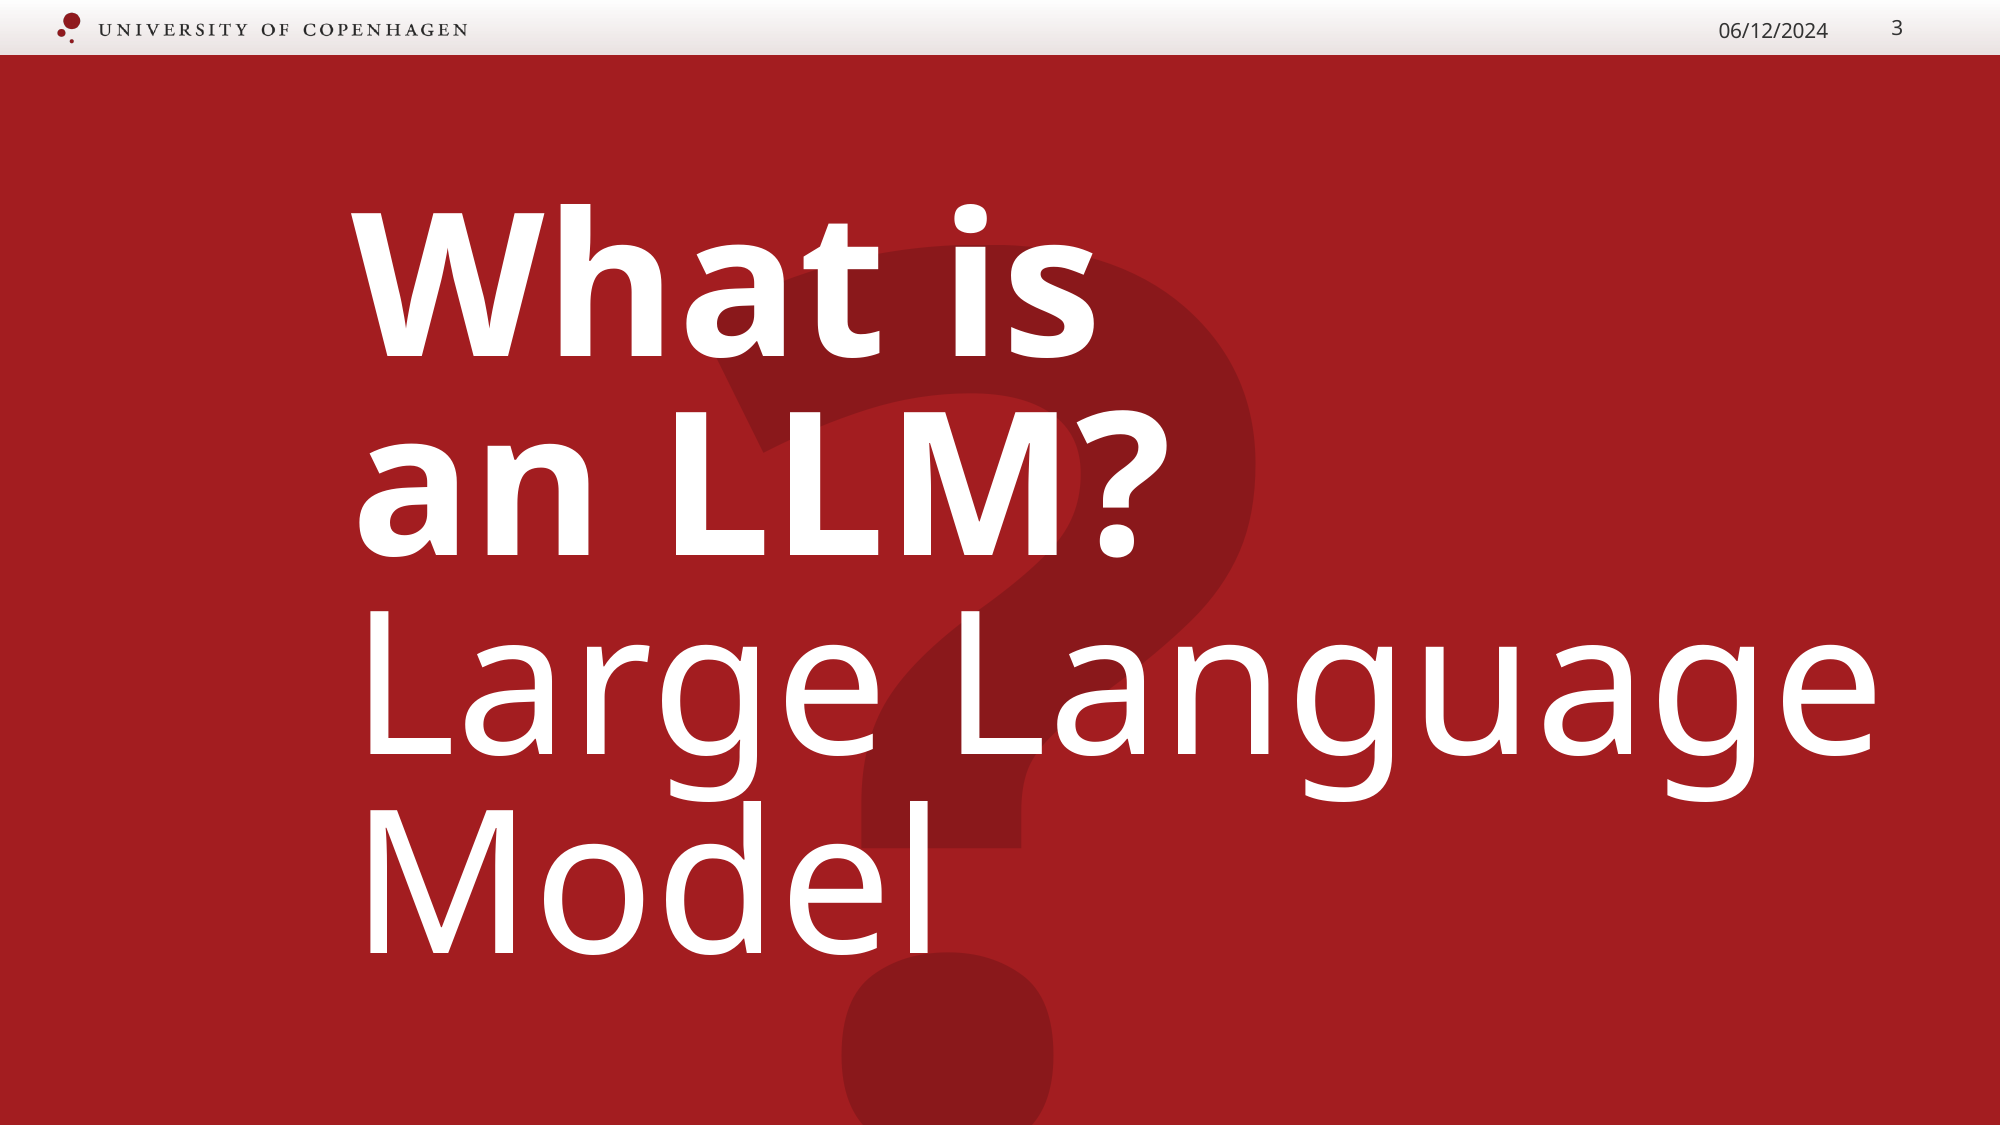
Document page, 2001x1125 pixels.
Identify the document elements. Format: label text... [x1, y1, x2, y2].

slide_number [1694, 14, 1829, 43]
slide_number 3 [1840, 14, 1904, 43]
picture [92, 15, 475, 42]
title What is an LLM? Large Language Model [351, 267, 1904, 924]
